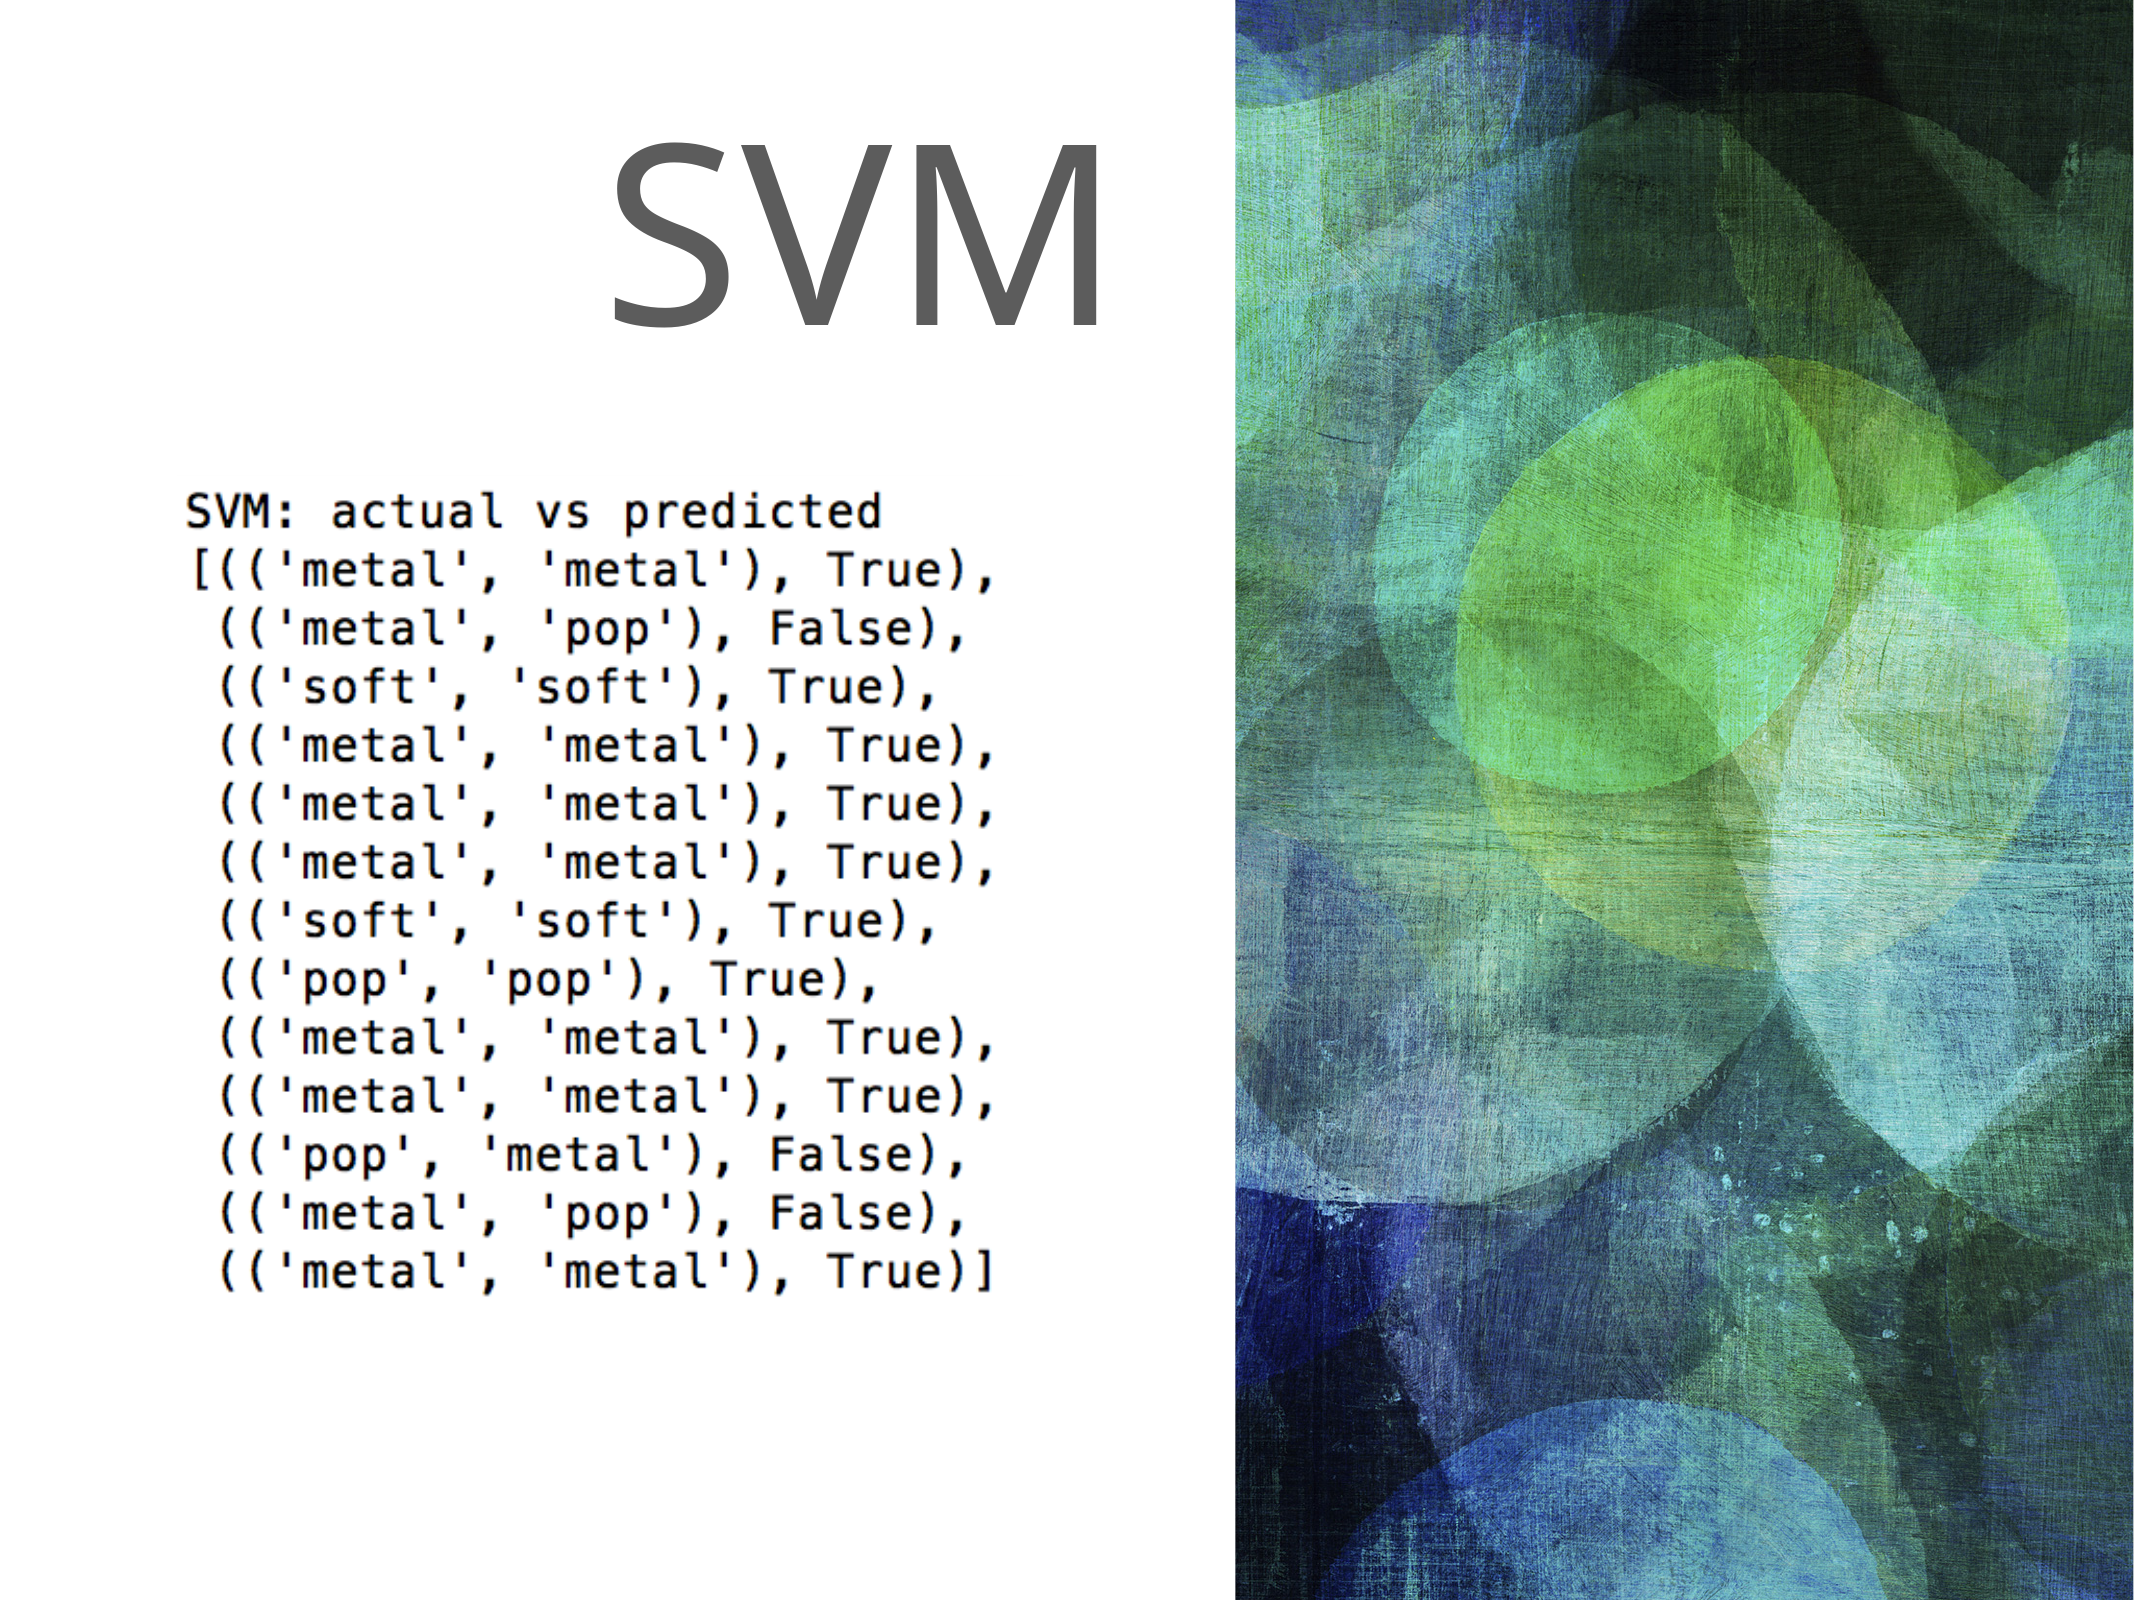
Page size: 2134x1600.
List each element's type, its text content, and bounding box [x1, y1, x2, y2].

picture [1235, 0, 2134, 1600]
title SVM [70, 0, 1130, 383]
picture [176, 474, 1024, 1305]
